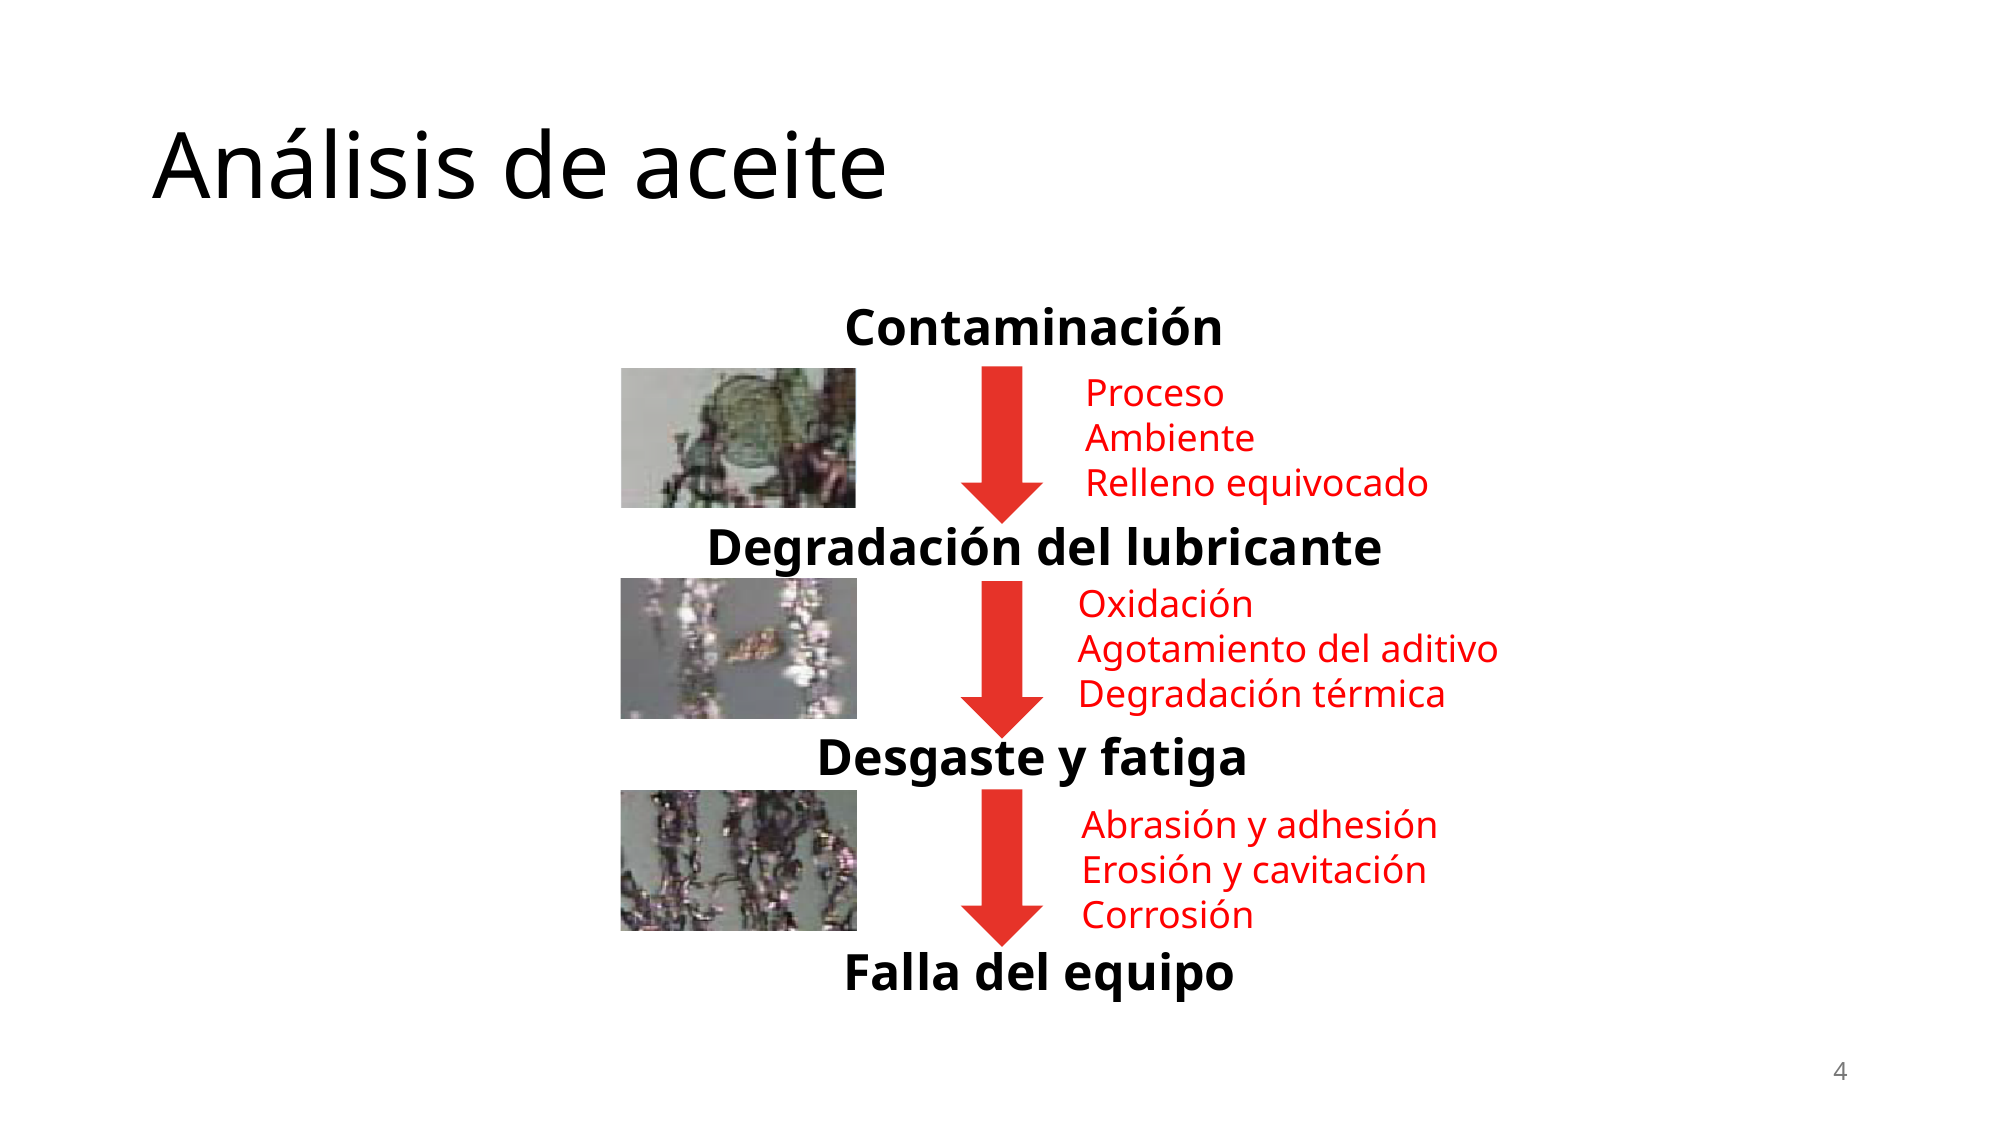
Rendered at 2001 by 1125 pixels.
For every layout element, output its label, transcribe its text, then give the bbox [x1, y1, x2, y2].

text_box Contaminación [829, 287, 1239, 363]
text_box Oxidación Agotamiento del aditivo Degradación térmica [1062, 572, 1515, 723]
title Análisis de aceite [137, 59, 1863, 278]
text_box [960, 789, 1044, 947]
text_box Desgaste y fatiga [858, 718, 1264, 794]
text_box [960, 366, 1044, 524]
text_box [620, 367, 858, 932]
text_box Proceso Ambiente Relleno equivocado [1070, 362, 1445, 512]
text_box Abrasión y adhesión Erosión y cavitación Corrosión [1066, 793, 1454, 943]
text_box Falla del equipo [828, 933, 1252, 1008]
text_box Degradación del lubricante [858, 507, 1399, 583]
slide_number 4 [1412, 1042, 1863, 1103]
text_box [960, 581, 1044, 739]
